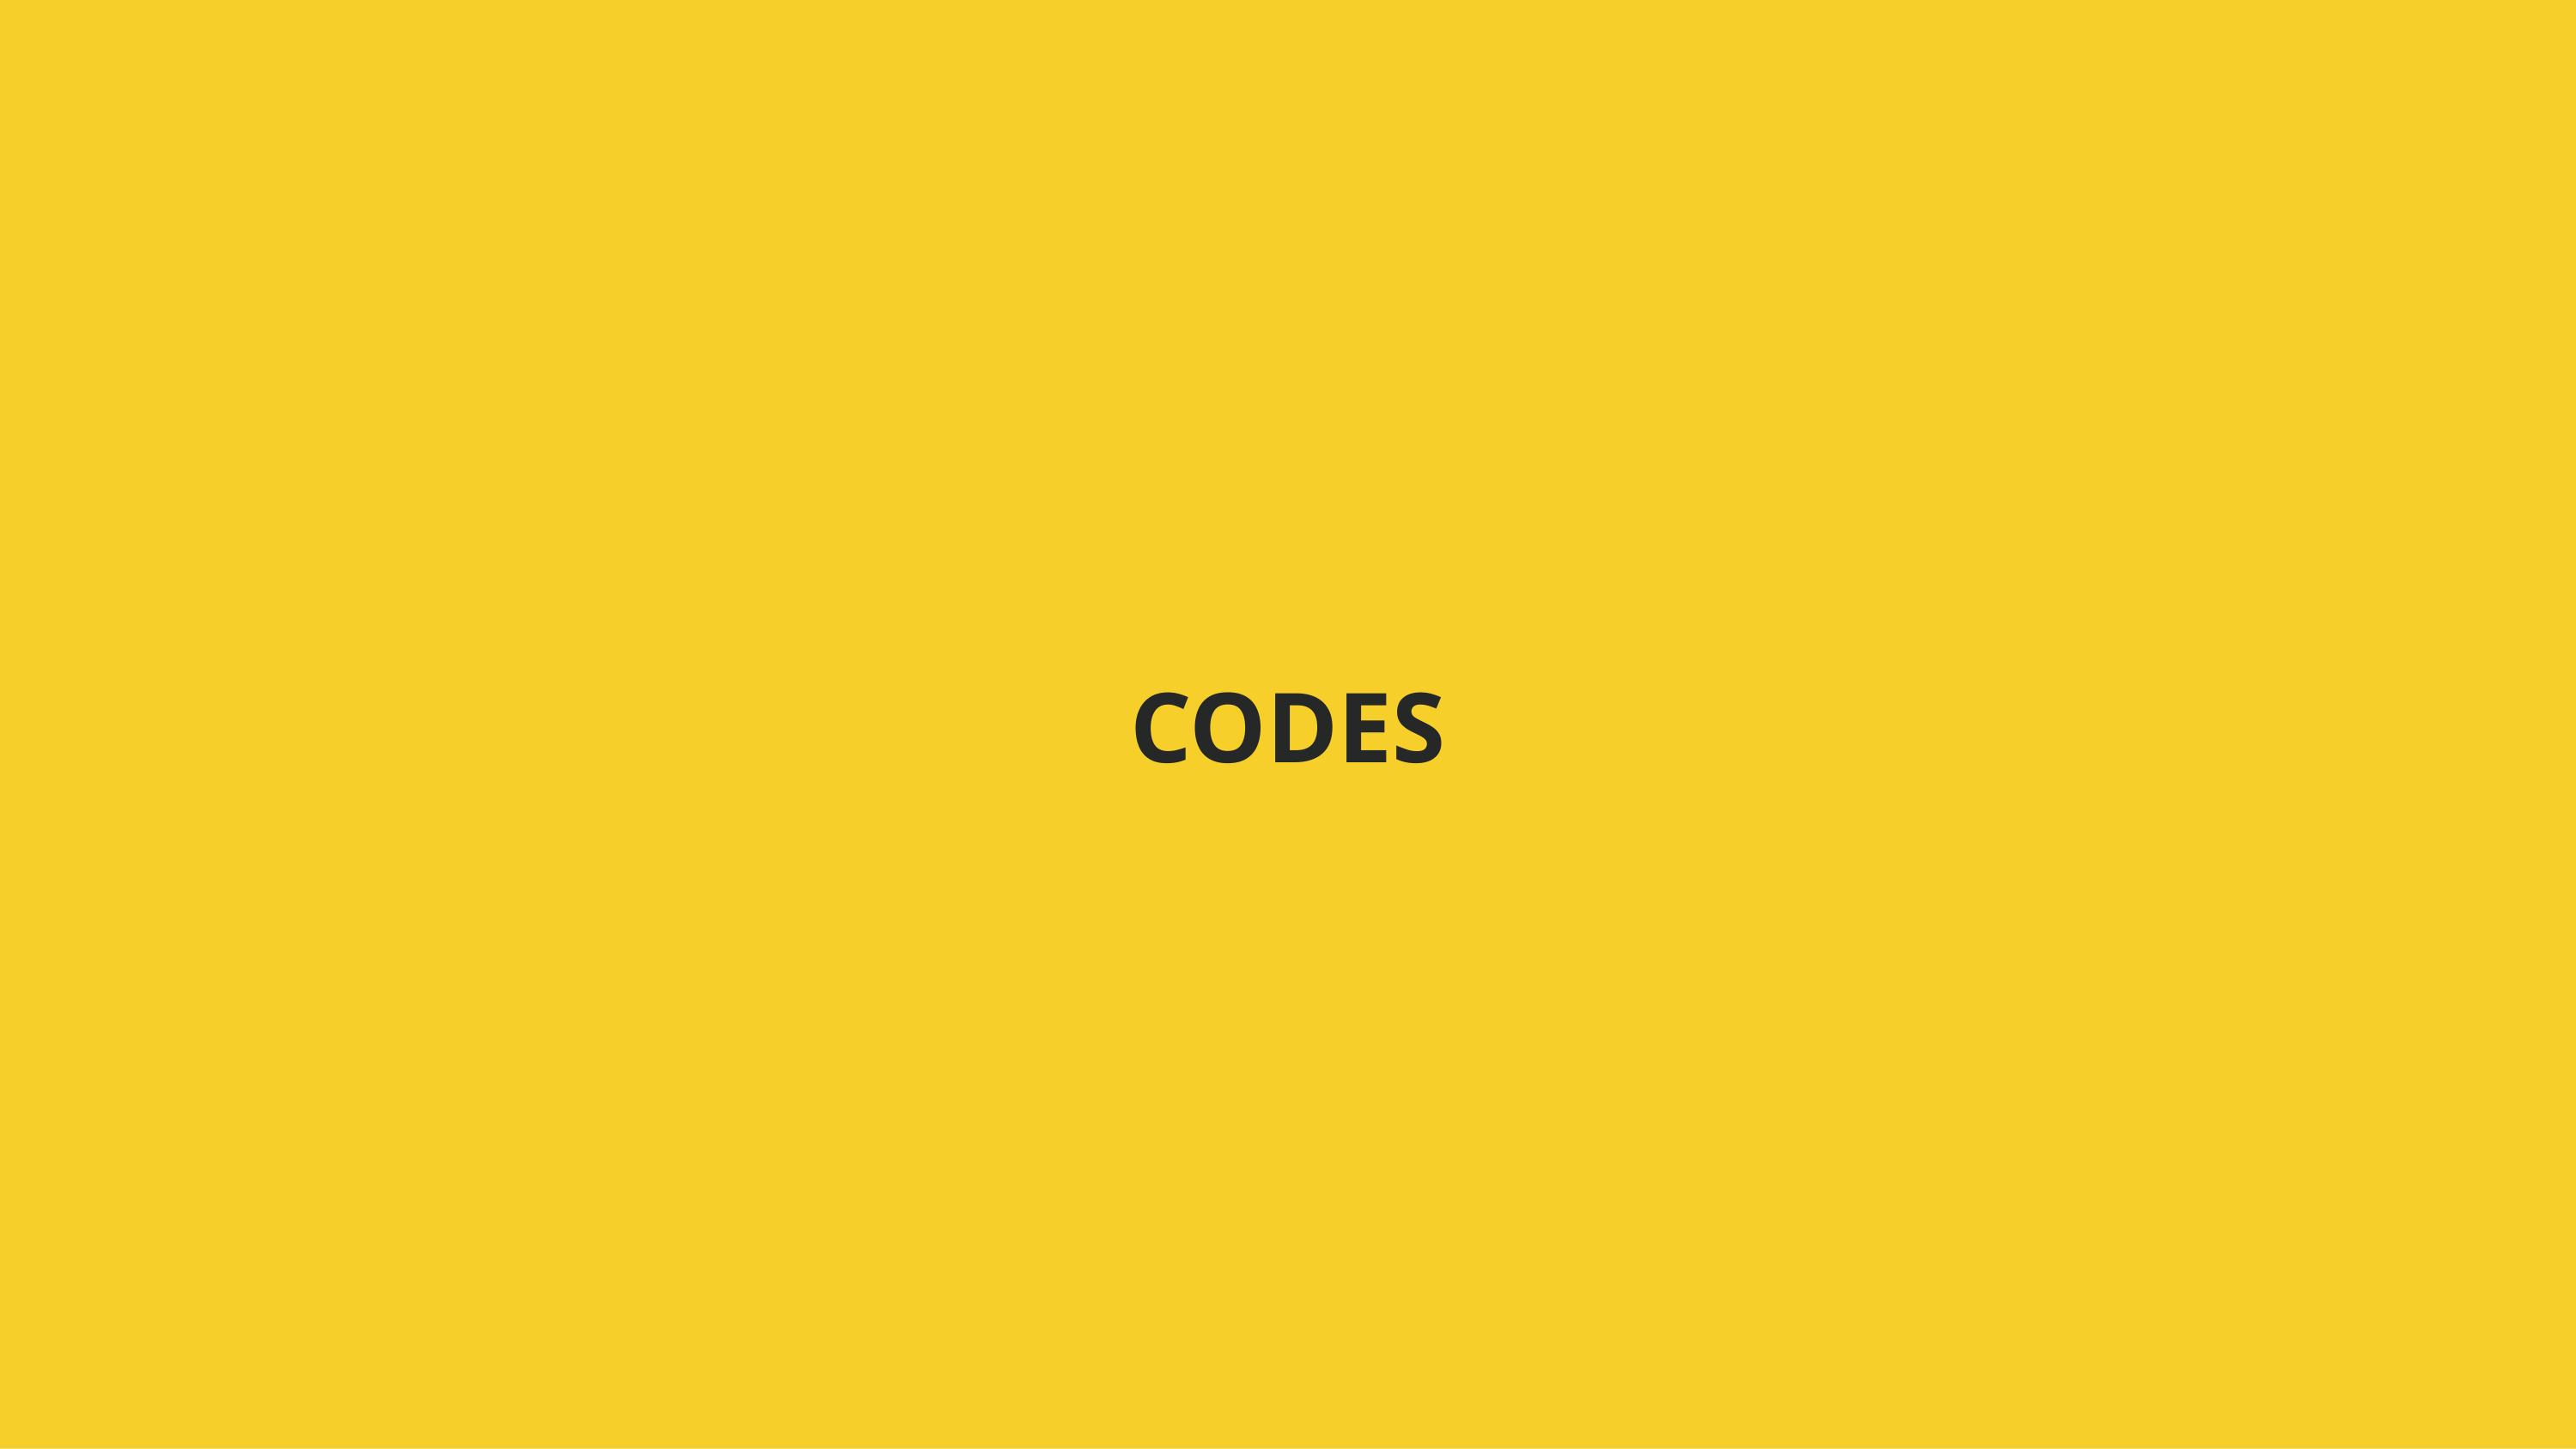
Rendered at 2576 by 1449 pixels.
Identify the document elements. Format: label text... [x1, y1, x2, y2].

title CODES [0, 665, 2576, 783]
